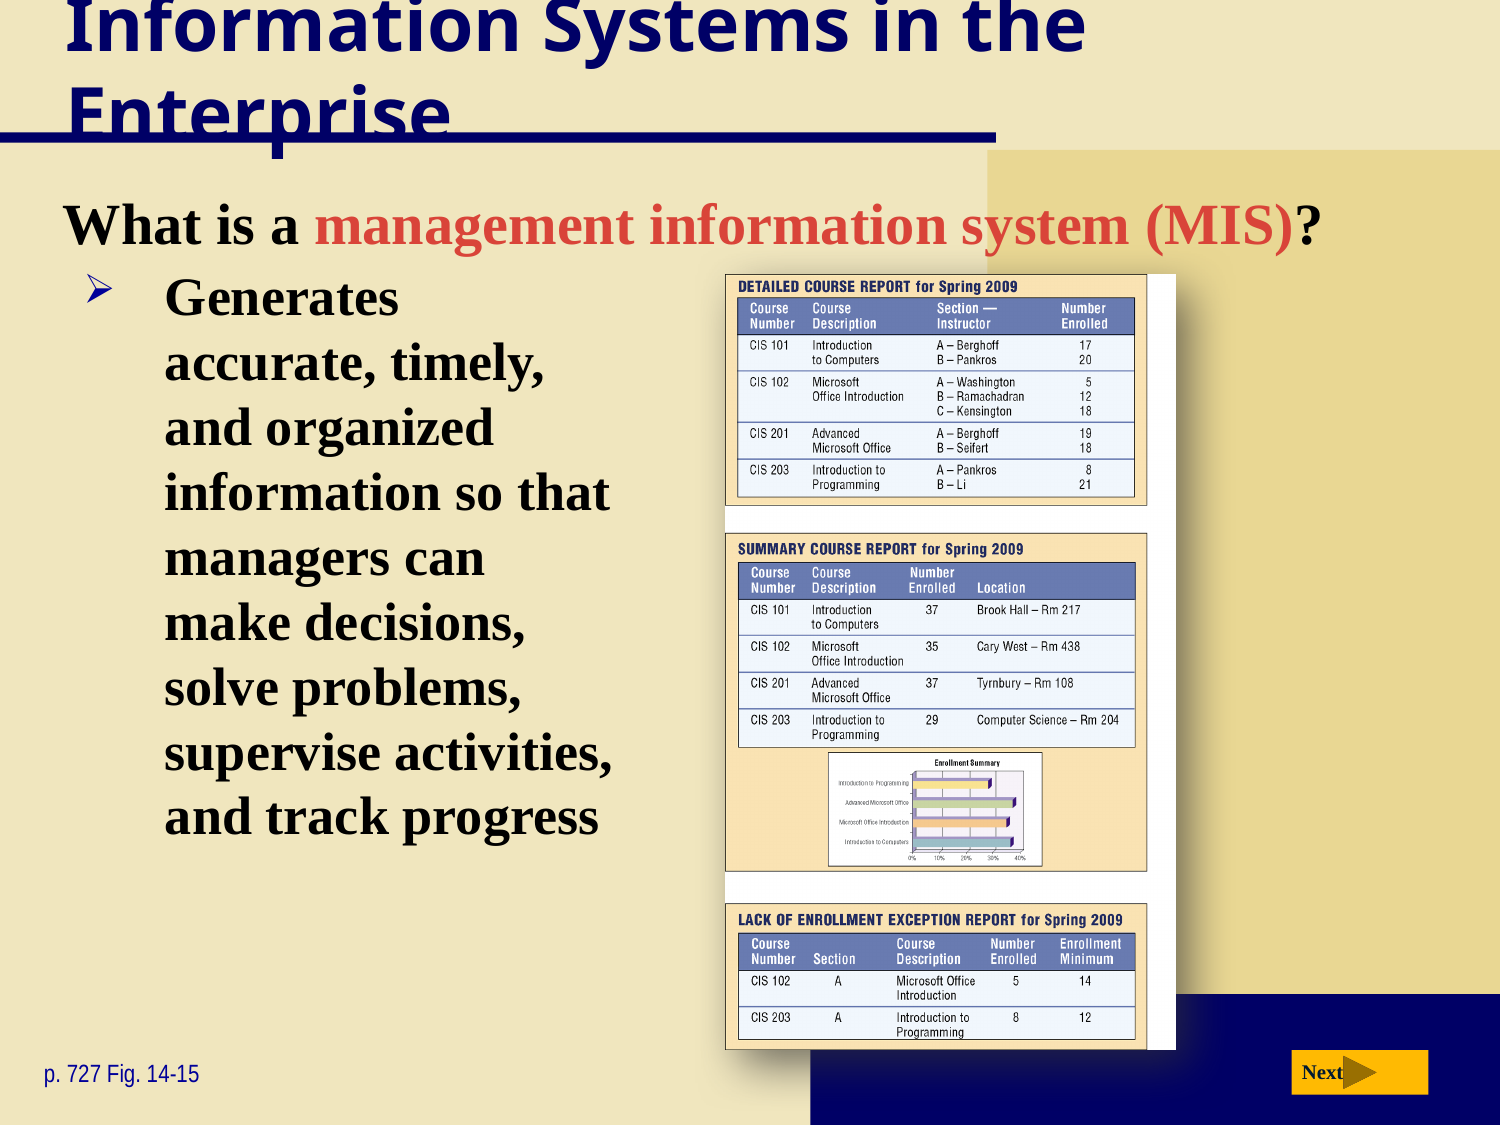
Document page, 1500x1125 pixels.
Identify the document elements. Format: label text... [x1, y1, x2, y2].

list What is a management information system (MIS)? [47, 178, 1457, 288]
title Information Systems in the Enterprise [49, 0, 1459, 133]
picture [724, 274, 1177, 1051]
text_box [1286, 1049, 1429, 1095]
text_box p. 727 Fig. 14-15 [29, 1050, 284, 1095]
text_box Generates accurate, timely, and organized information so that managers can make decisions, solve problems, supervise activities, and track progress [49, 253, 638, 488]
